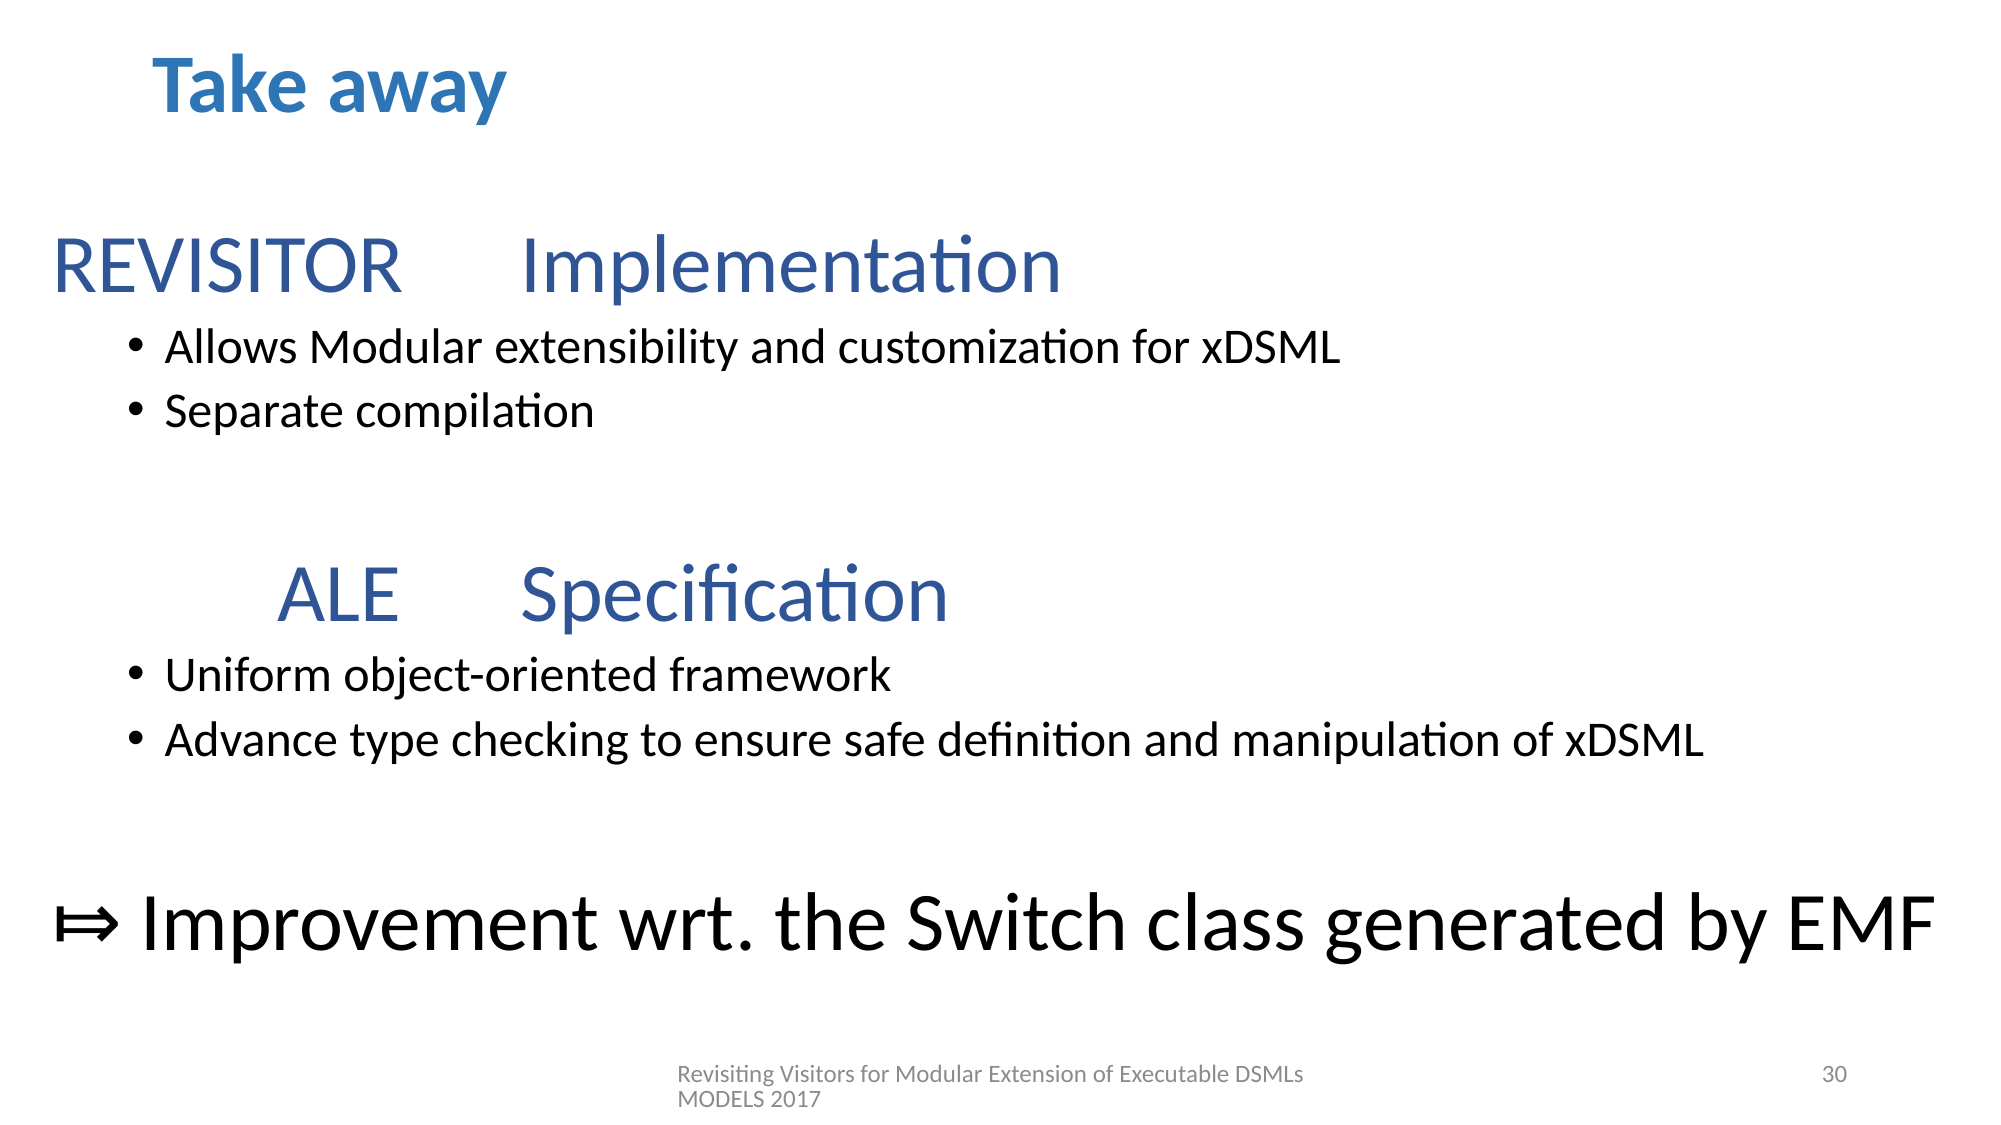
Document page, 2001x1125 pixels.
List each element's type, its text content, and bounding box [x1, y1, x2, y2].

title Take away [137, 29, 1863, 142]
slide_number 30 [1412, 1042, 1863, 1103]
footer Revisiting Visitors for Modular Extension of Executable DSMLs MODELS 2017 [662, 1042, 1338, 1103]
